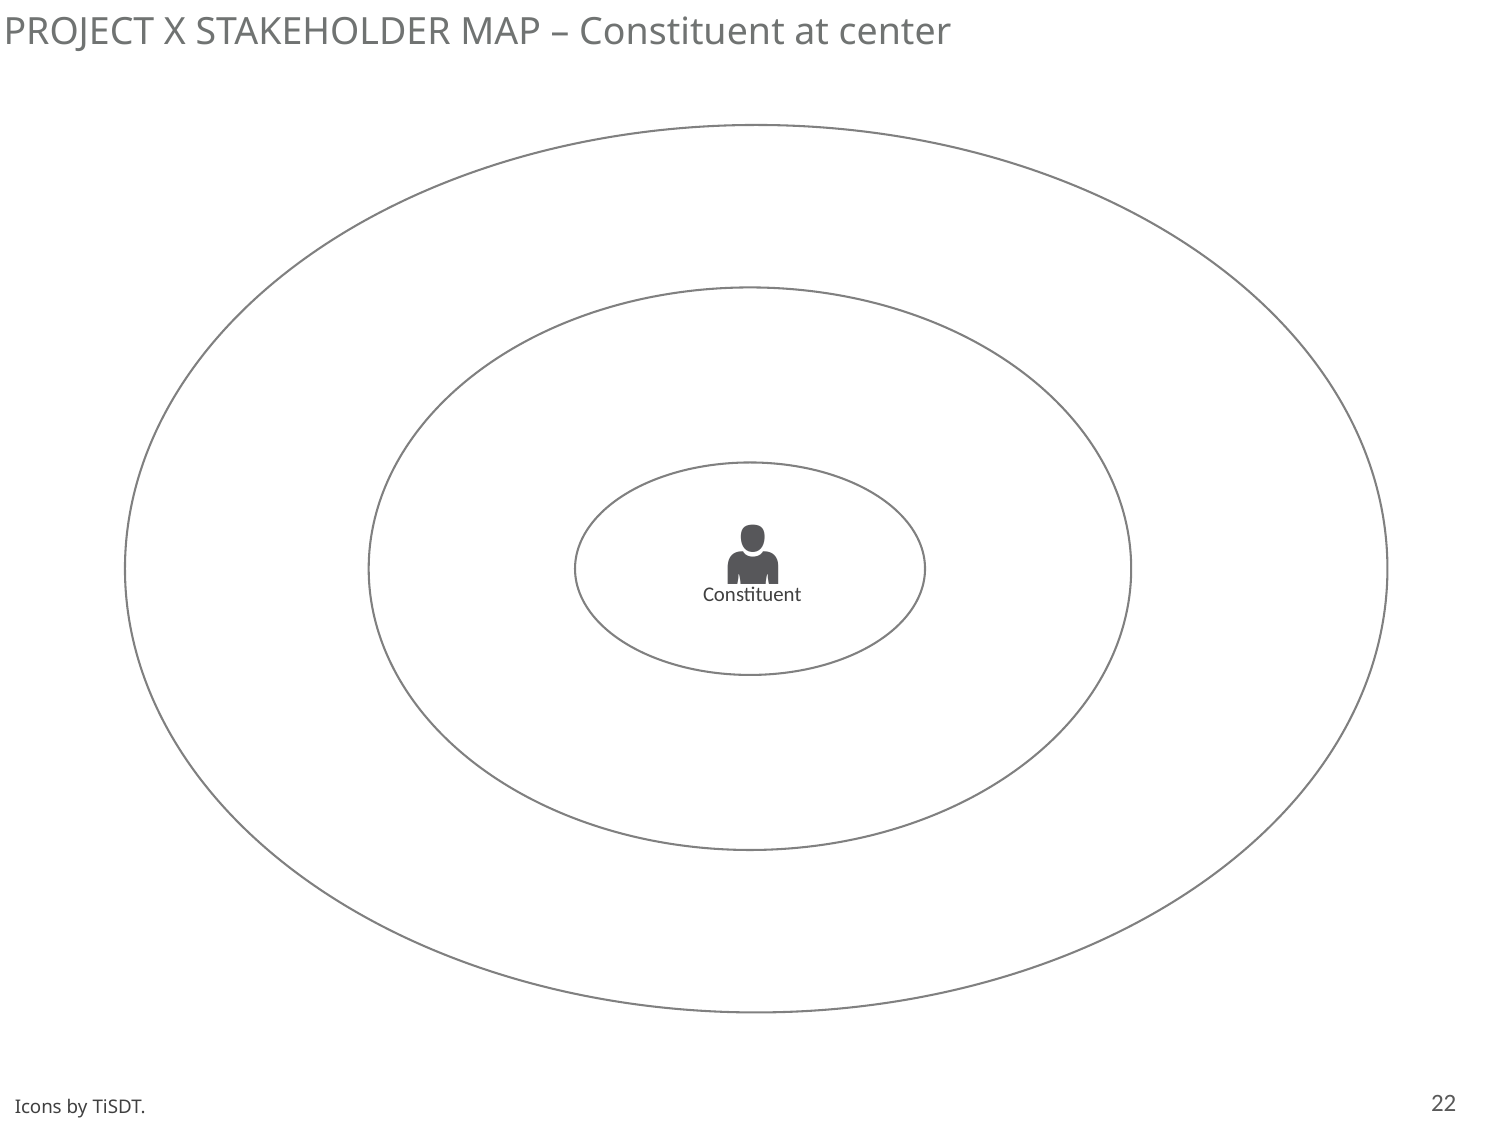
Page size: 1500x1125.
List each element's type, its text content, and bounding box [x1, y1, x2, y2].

text_box Icons by TiSDT. [0, 1087, 1375, 1125]
picture [724, 524, 779, 586]
text_box PROJECT X STAKEHOLDER MAP – Constituent at center [0, 0, 967, 60]
text_box [122, 122, 1390, 1015]
text_box Constituent [668, 573, 836, 614]
